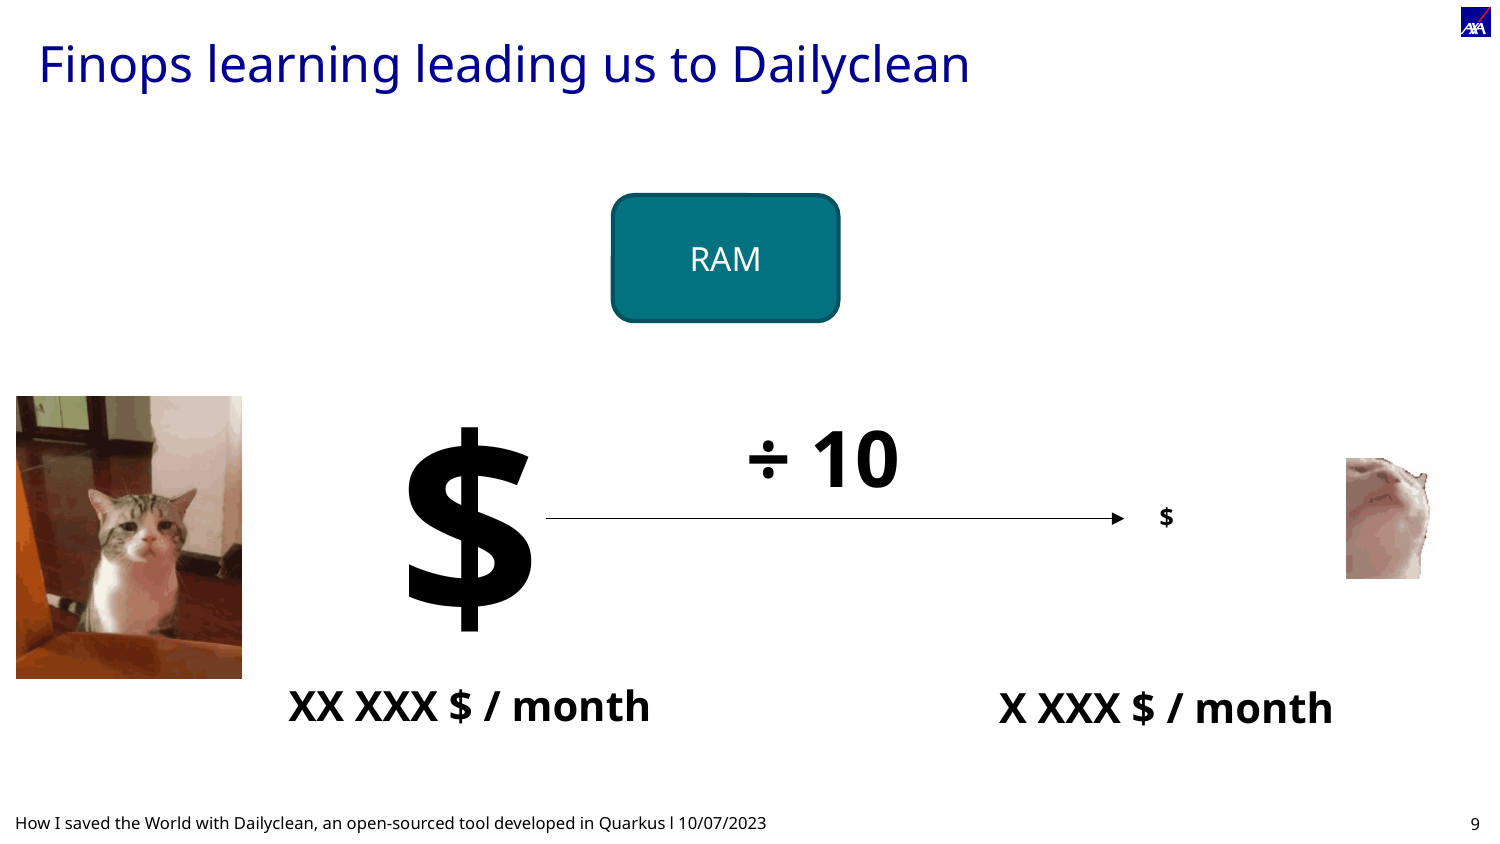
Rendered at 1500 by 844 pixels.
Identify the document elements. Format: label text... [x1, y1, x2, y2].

text_box ÷ 10 [734, 414, 912, 510]
picture [1346, 458, 1468, 580]
text_box XX XXX $ / month [277, 680, 663, 737]
picture [1461, 7, 1491, 37]
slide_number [1, 809, 1012, 836]
text_box $ [1148, 499, 1186, 538]
picture [16, 396, 243, 679]
title Finops learning leading us to Dailyclean [38, 33, 1486, 92]
text_box RAM [610, 192, 841, 324]
text_box $ [387, 396, 553, 678]
text_box X XXX $ / month [987, 681, 1346, 738]
